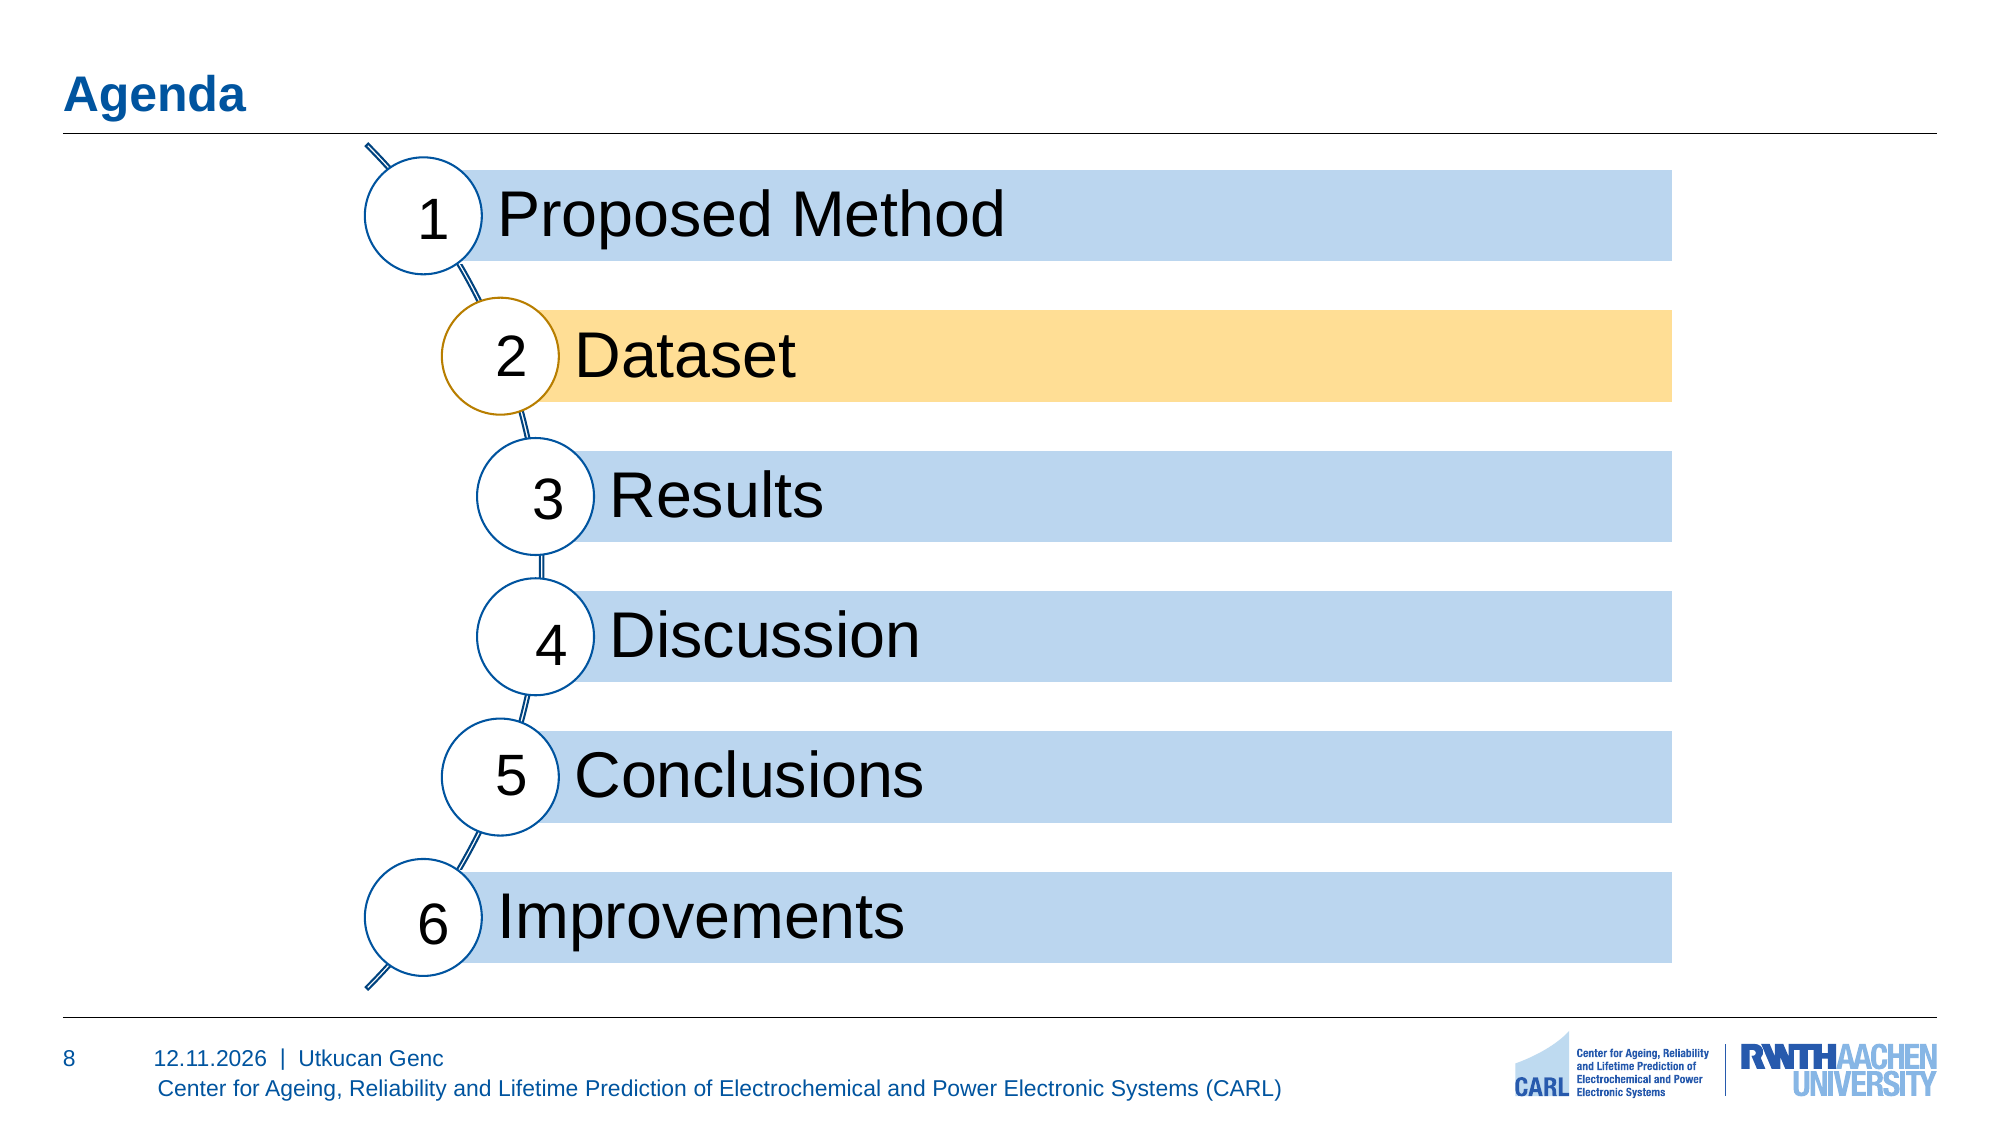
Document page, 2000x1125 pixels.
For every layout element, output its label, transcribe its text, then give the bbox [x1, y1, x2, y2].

title Agenda [63, 33, 1937, 123]
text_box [352, 122, 1686, 1011]
slide_number 8 [63, 1043, 223, 1109]
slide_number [153, 1043, 298, 1125]
footer Utkucan Genc [298, 1043, 1019, 1125]
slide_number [1019, 1043, 1084, 1125]
